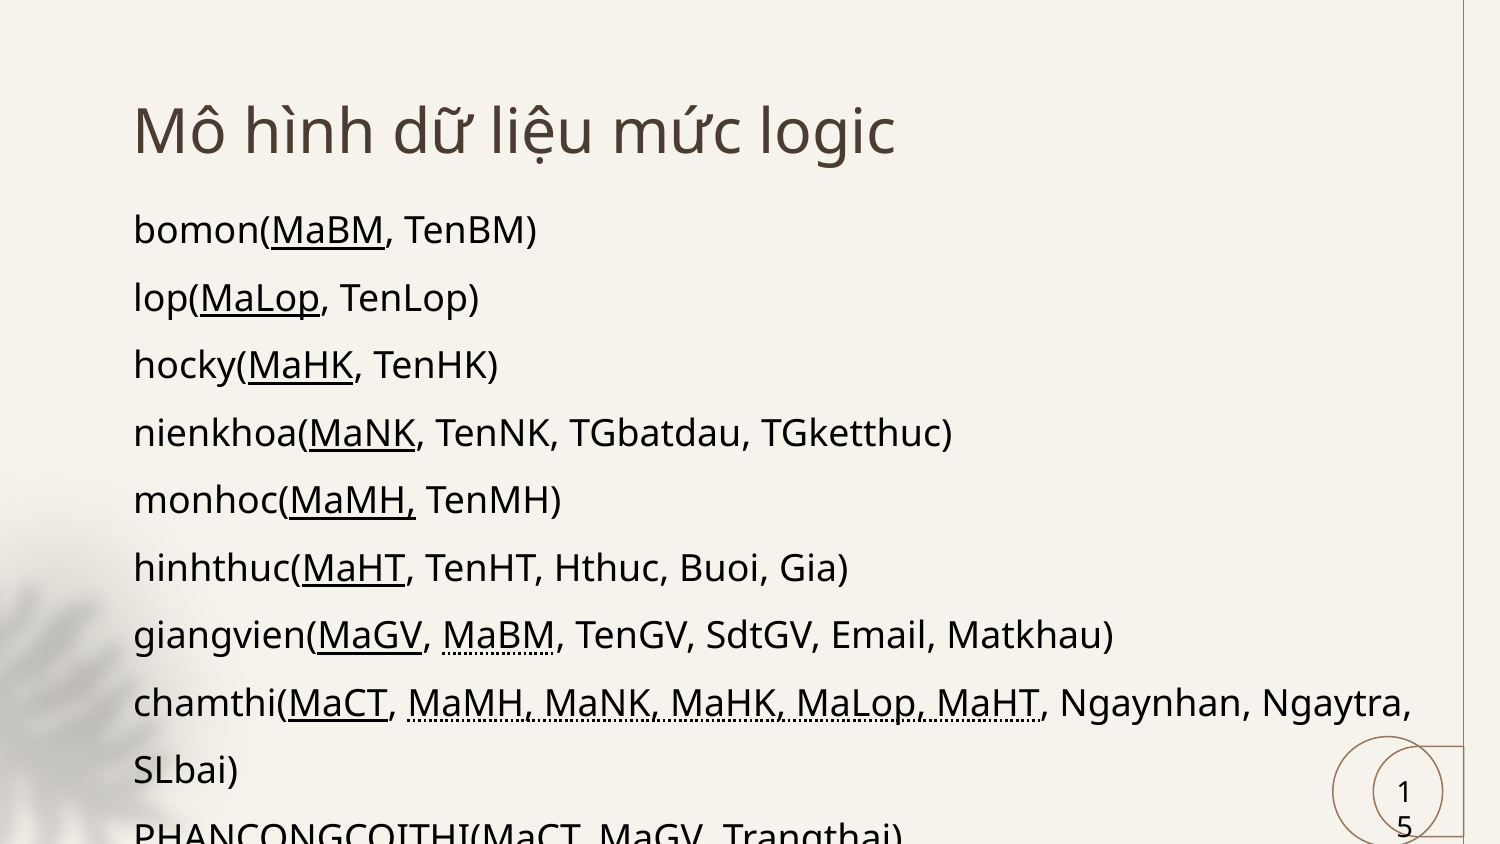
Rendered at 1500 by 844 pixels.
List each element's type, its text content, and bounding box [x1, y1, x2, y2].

title Mô hình dữ liệu mức logic [117, 76, 1382, 171]
text_box 15 [1381, 766, 1443, 844]
text_box bomon(MaBM, TenBM) lop(MaLop, TenLop) hocky(MaHK, TenHK) nienkhoa(MaNK, TenNK, TGbatdau, TGketthuc) monhoc(MaMH, TenMH) hinhthuc(MaHT, TenHT, Hthuc, Buoi, Gia) giangvien(MaGV, MaBM, TenGV, SdtGV, Email, Matkhau) chamthi(MaCT, MaMH, MaNK, MaHK, MaLop, MaHT, Ngaynhan, Ngaytra, SLbai) PHANCONGCOITHI(MaCT, MaGV, Trangthai) [118, 176, 1456, 844]
